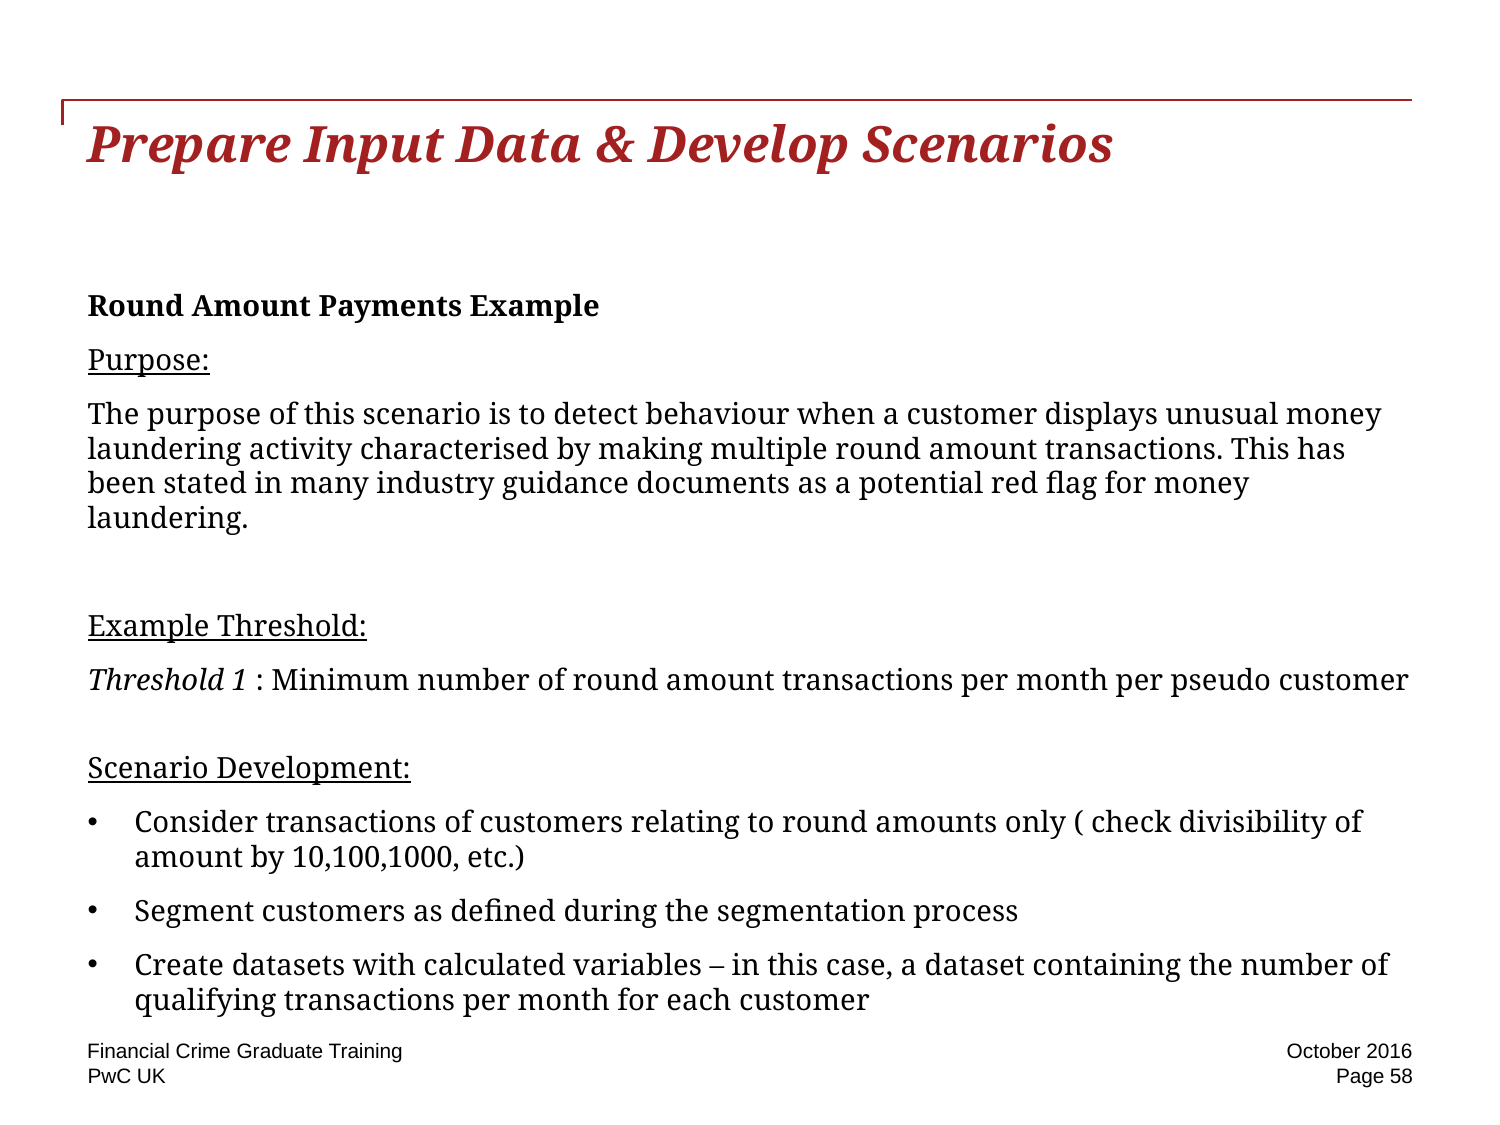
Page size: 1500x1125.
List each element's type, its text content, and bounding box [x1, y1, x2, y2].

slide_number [1162, 1037, 1413, 1063]
list Round Amount Payments Example Purpose: The purpose of this scenario is to detect behaviour when a customer displays unusual money laundering activity characterised by making multiple round amount transactions. This has been stated in many industry guidance documents as a potential red flag for money laundering. Example Threshold: Threshold 1 : Minimum number of round amount transactions per month per pseudo customer Scenario Development: Consider transactions of customers relating to round amounts only ( check divisibility of amount by 10,100,1000, etc.) Segment customers as defined during the segmentation process Create datasets with calculated variables – in this case, a dataset containing the number of qualifying transactions per month for each customer [87, 287, 1413, 1013]
footer Financial Crime Graduate Training [86, 1037, 950, 1063]
slide_number Page 58 [1162, 1063, 1413, 1088]
title Prepare Input Data & Develop Scenarios [87, 112, 1413, 263]
